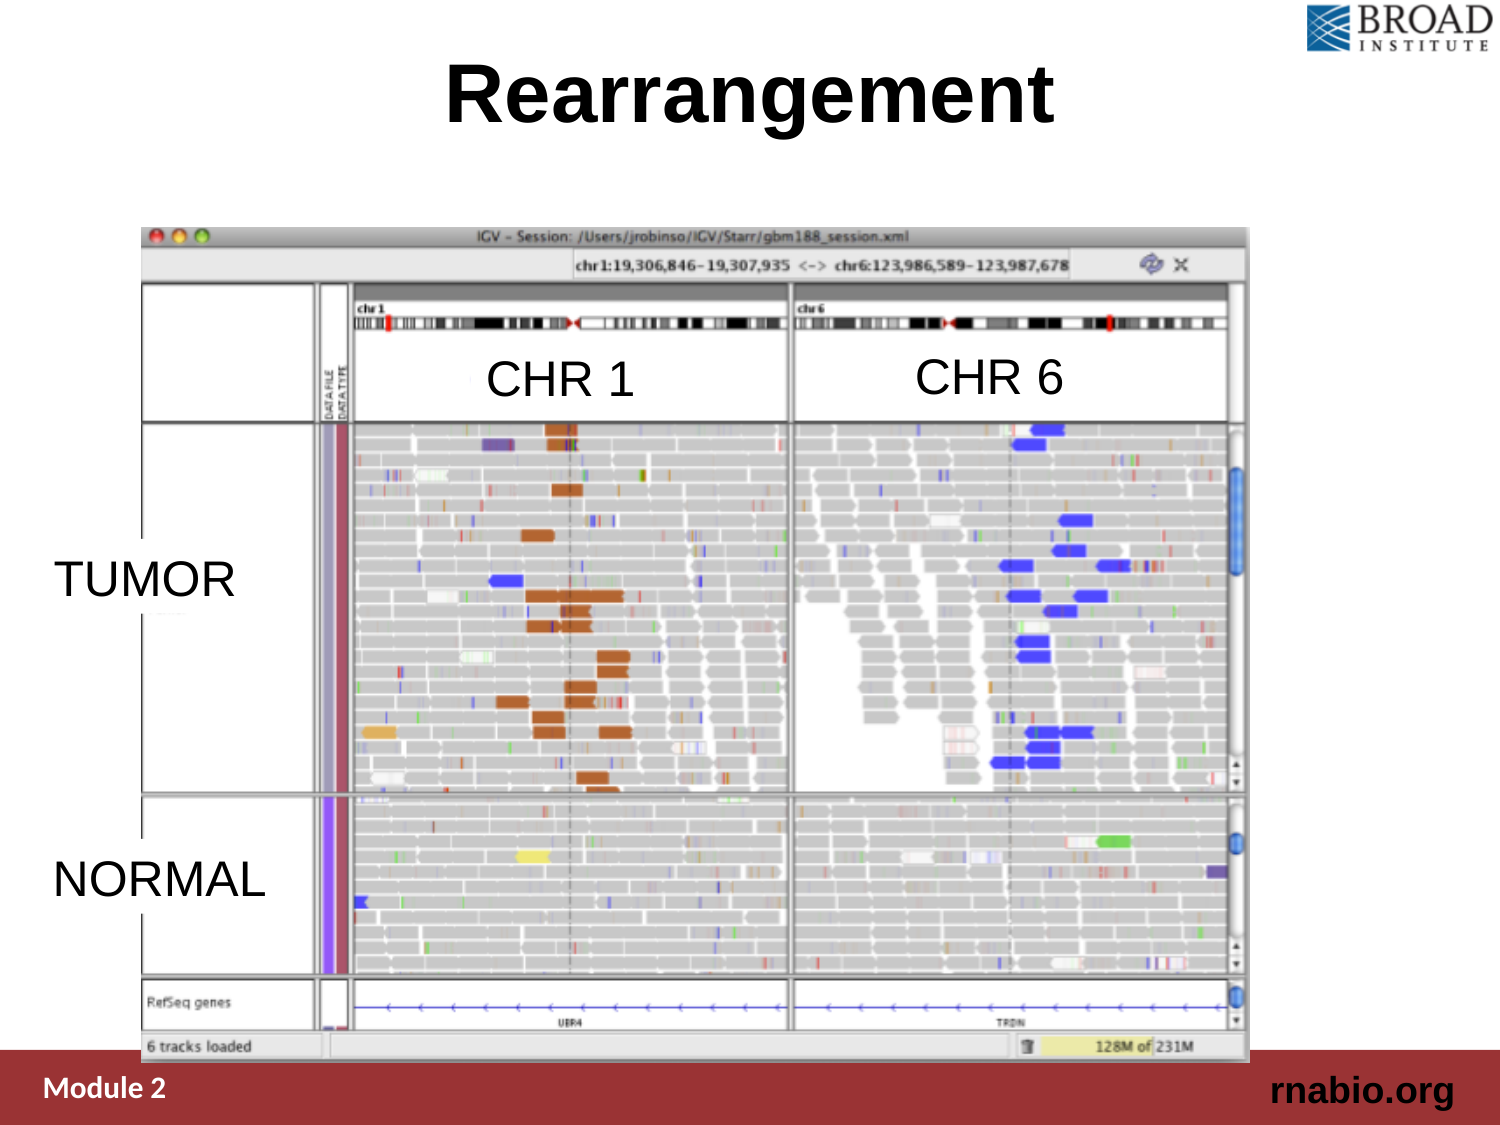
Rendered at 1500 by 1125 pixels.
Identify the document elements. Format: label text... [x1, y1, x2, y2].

text_box NORMAL [37, 838, 136, 914]
text_box TUMOR [38, 538, 136, 614]
picture [141, 226, 1251, 1063]
title Rearrangement [24, 0, 1475, 183]
picture [1304, 0, 1497, 58]
